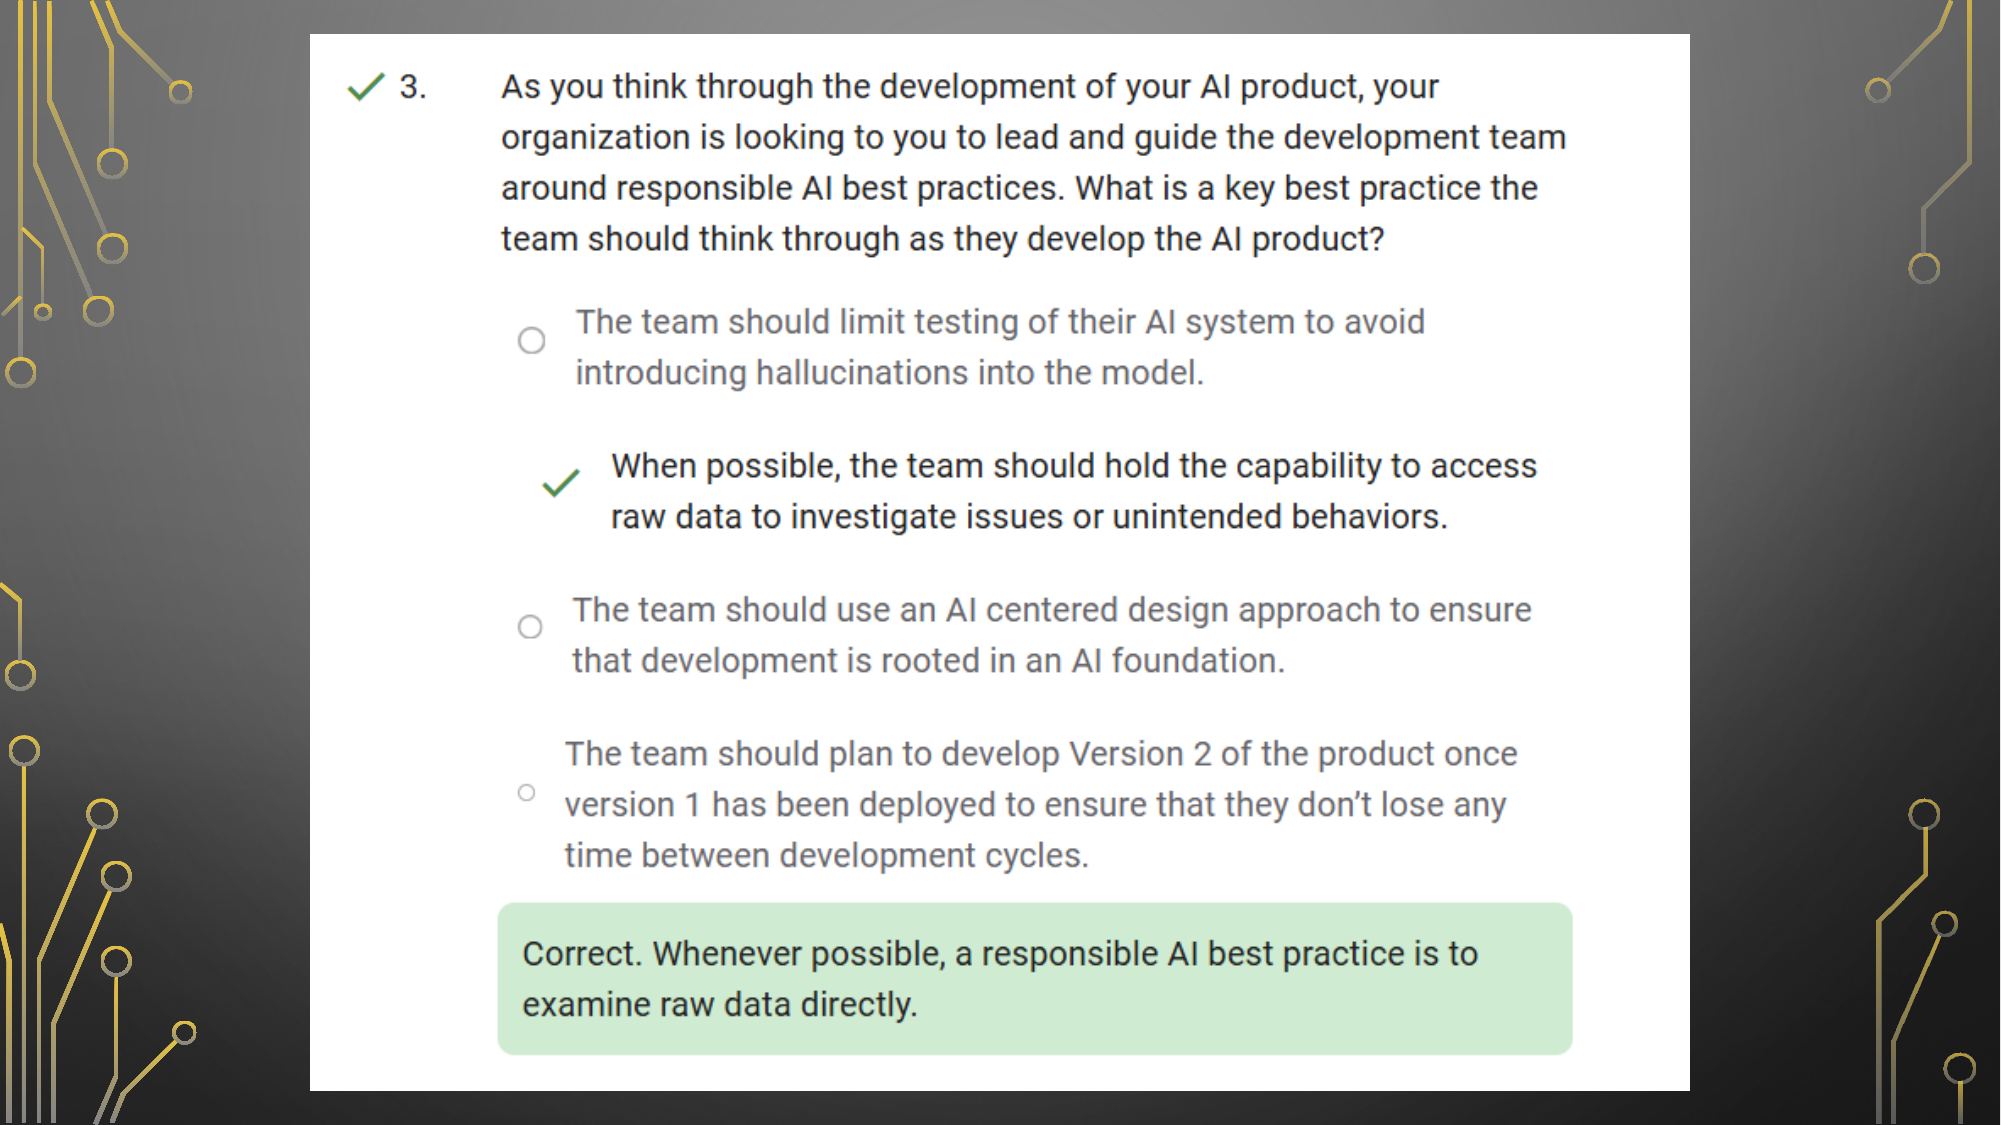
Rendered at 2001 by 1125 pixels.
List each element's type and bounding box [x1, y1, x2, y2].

picture [310, 34, 1690, 1091]
